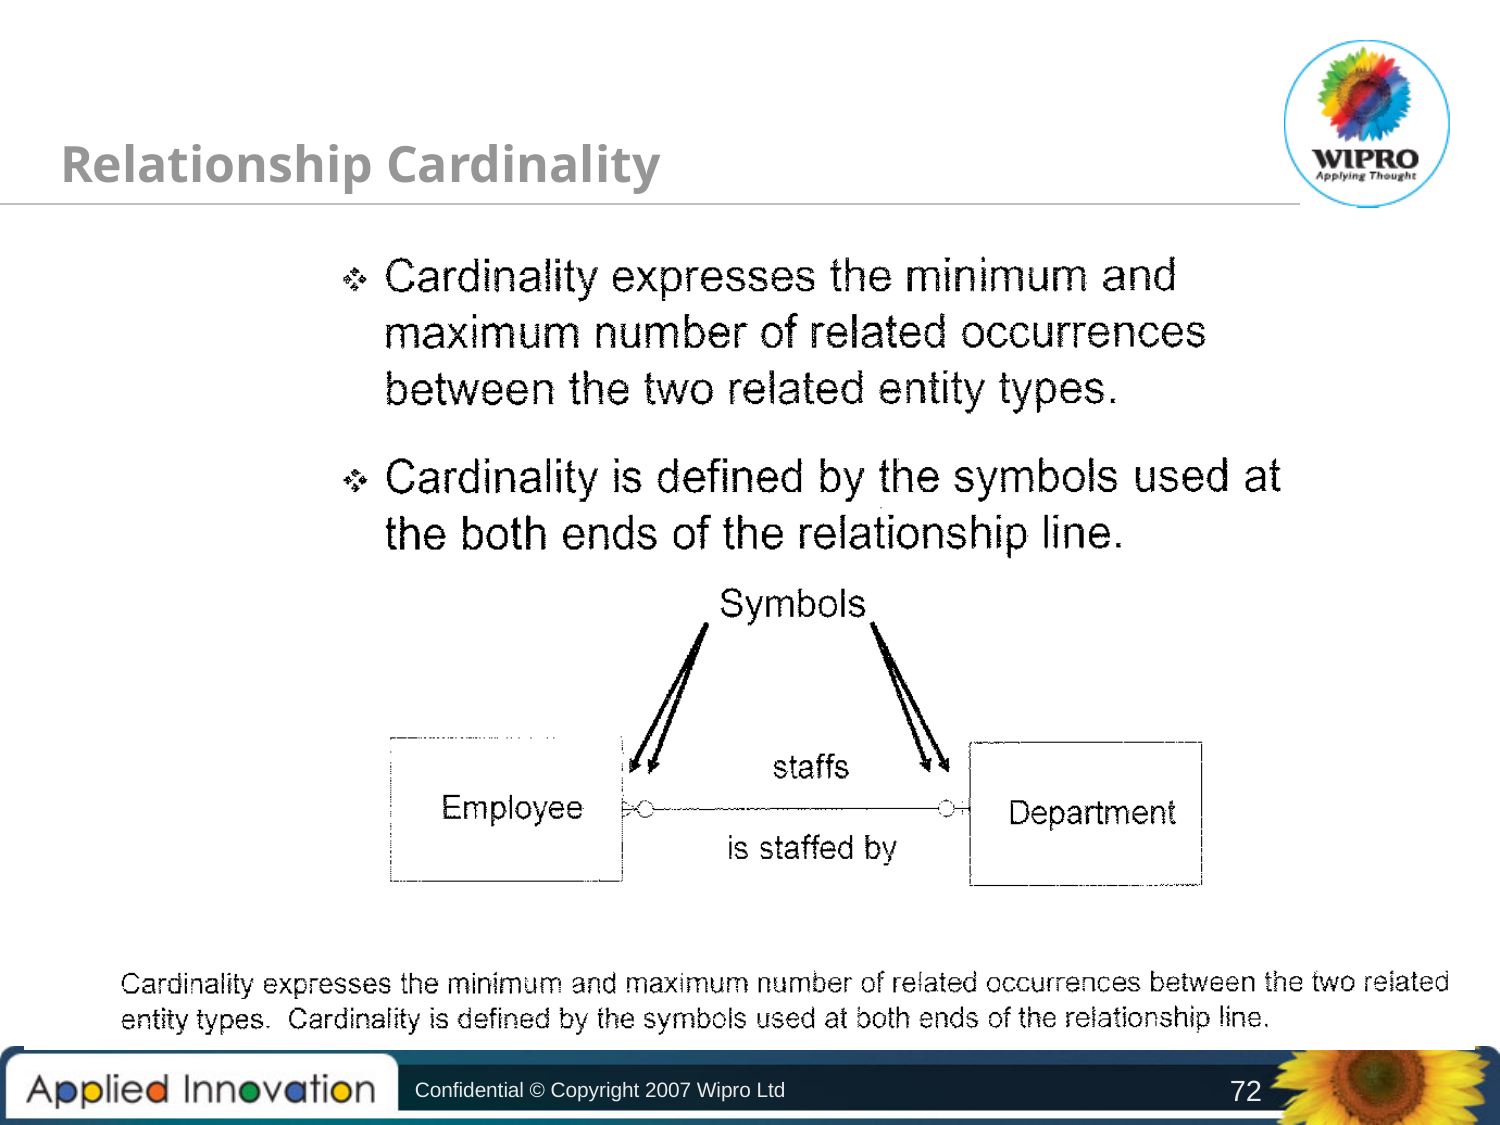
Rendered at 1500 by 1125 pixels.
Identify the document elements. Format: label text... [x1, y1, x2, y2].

picture [1284, 37, 1450, 208]
footer Confidential © Copyright 2007 Wipro Ltd [399, 1058, 975, 1121]
title Relationship Cardinality [0, 24, 1300, 200]
picture [0, 237, 1500, 1125]
